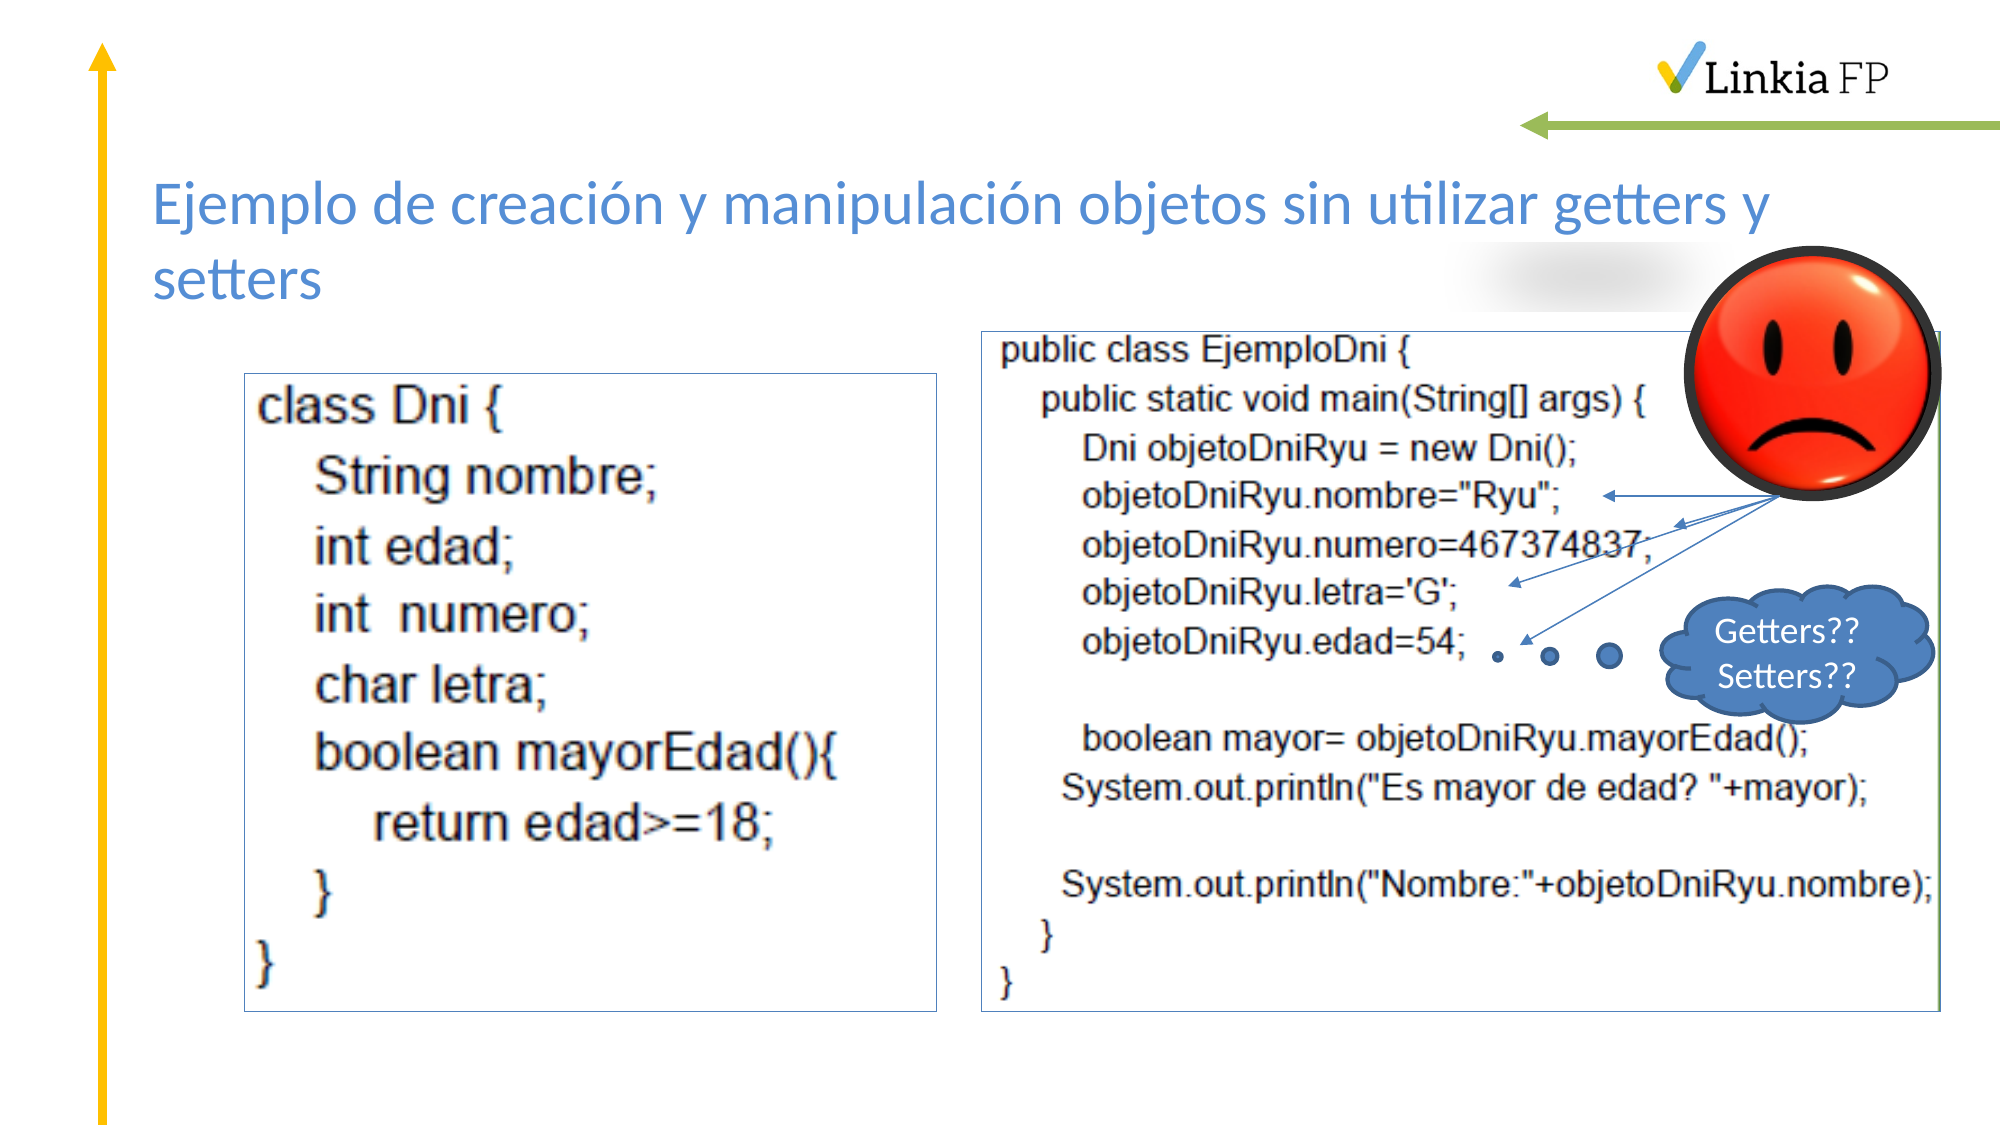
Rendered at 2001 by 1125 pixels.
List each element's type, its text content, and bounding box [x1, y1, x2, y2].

picture [1649, 39, 1900, 95]
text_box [1507, 495, 1780, 587]
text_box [1519, 593, 1780, 646]
title Ejemplo de creación y manipulación objetos sin utilizar getters y setters [137, 172, 1945, 301]
picture [981, 250, 1941, 1012]
picture [243, 373, 937, 1012]
